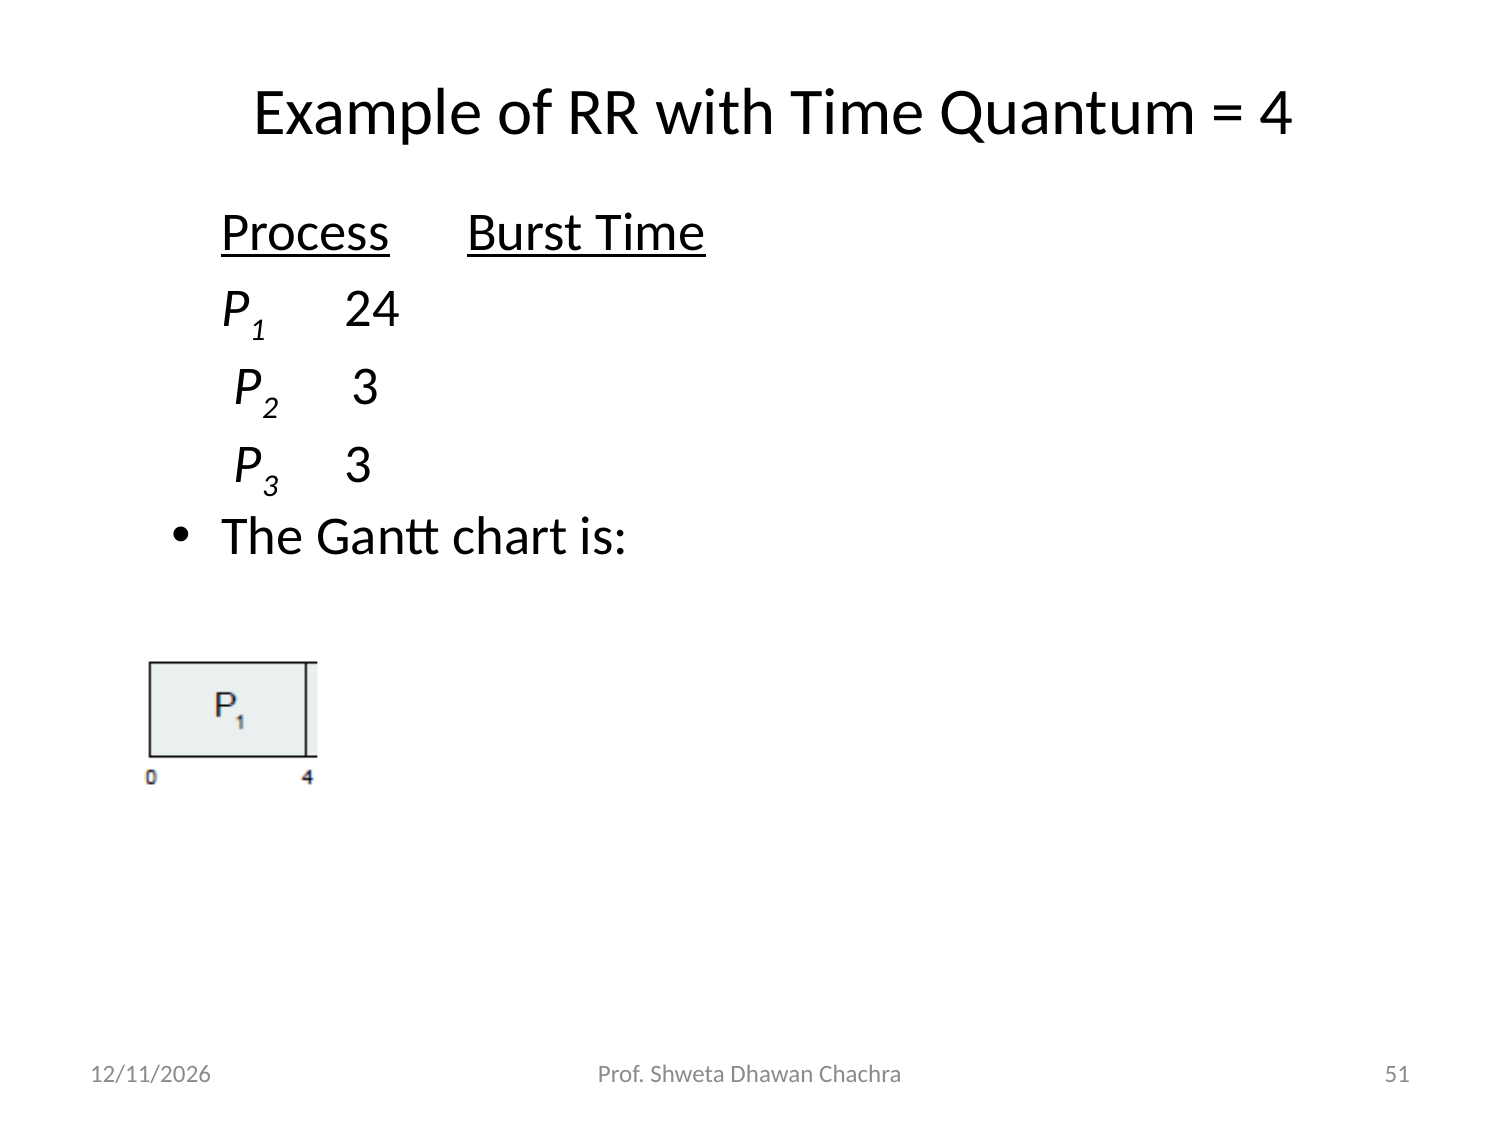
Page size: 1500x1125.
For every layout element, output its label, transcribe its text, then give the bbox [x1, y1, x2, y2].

footer Prof. Shweta Dhawan Chachra [512, 1042, 988, 1103]
picture [135, 656, 318, 799]
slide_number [75, 1042, 425, 1103]
slide_number 51 [1074, 1042, 1425, 1103]
list Process Burst Time P1 24 P2 3 P3 3 The Gantt chart is: [156, 195, 1363, 932]
title Example of RR with Time Quantum = 4 [138, 54, 1410, 161]
